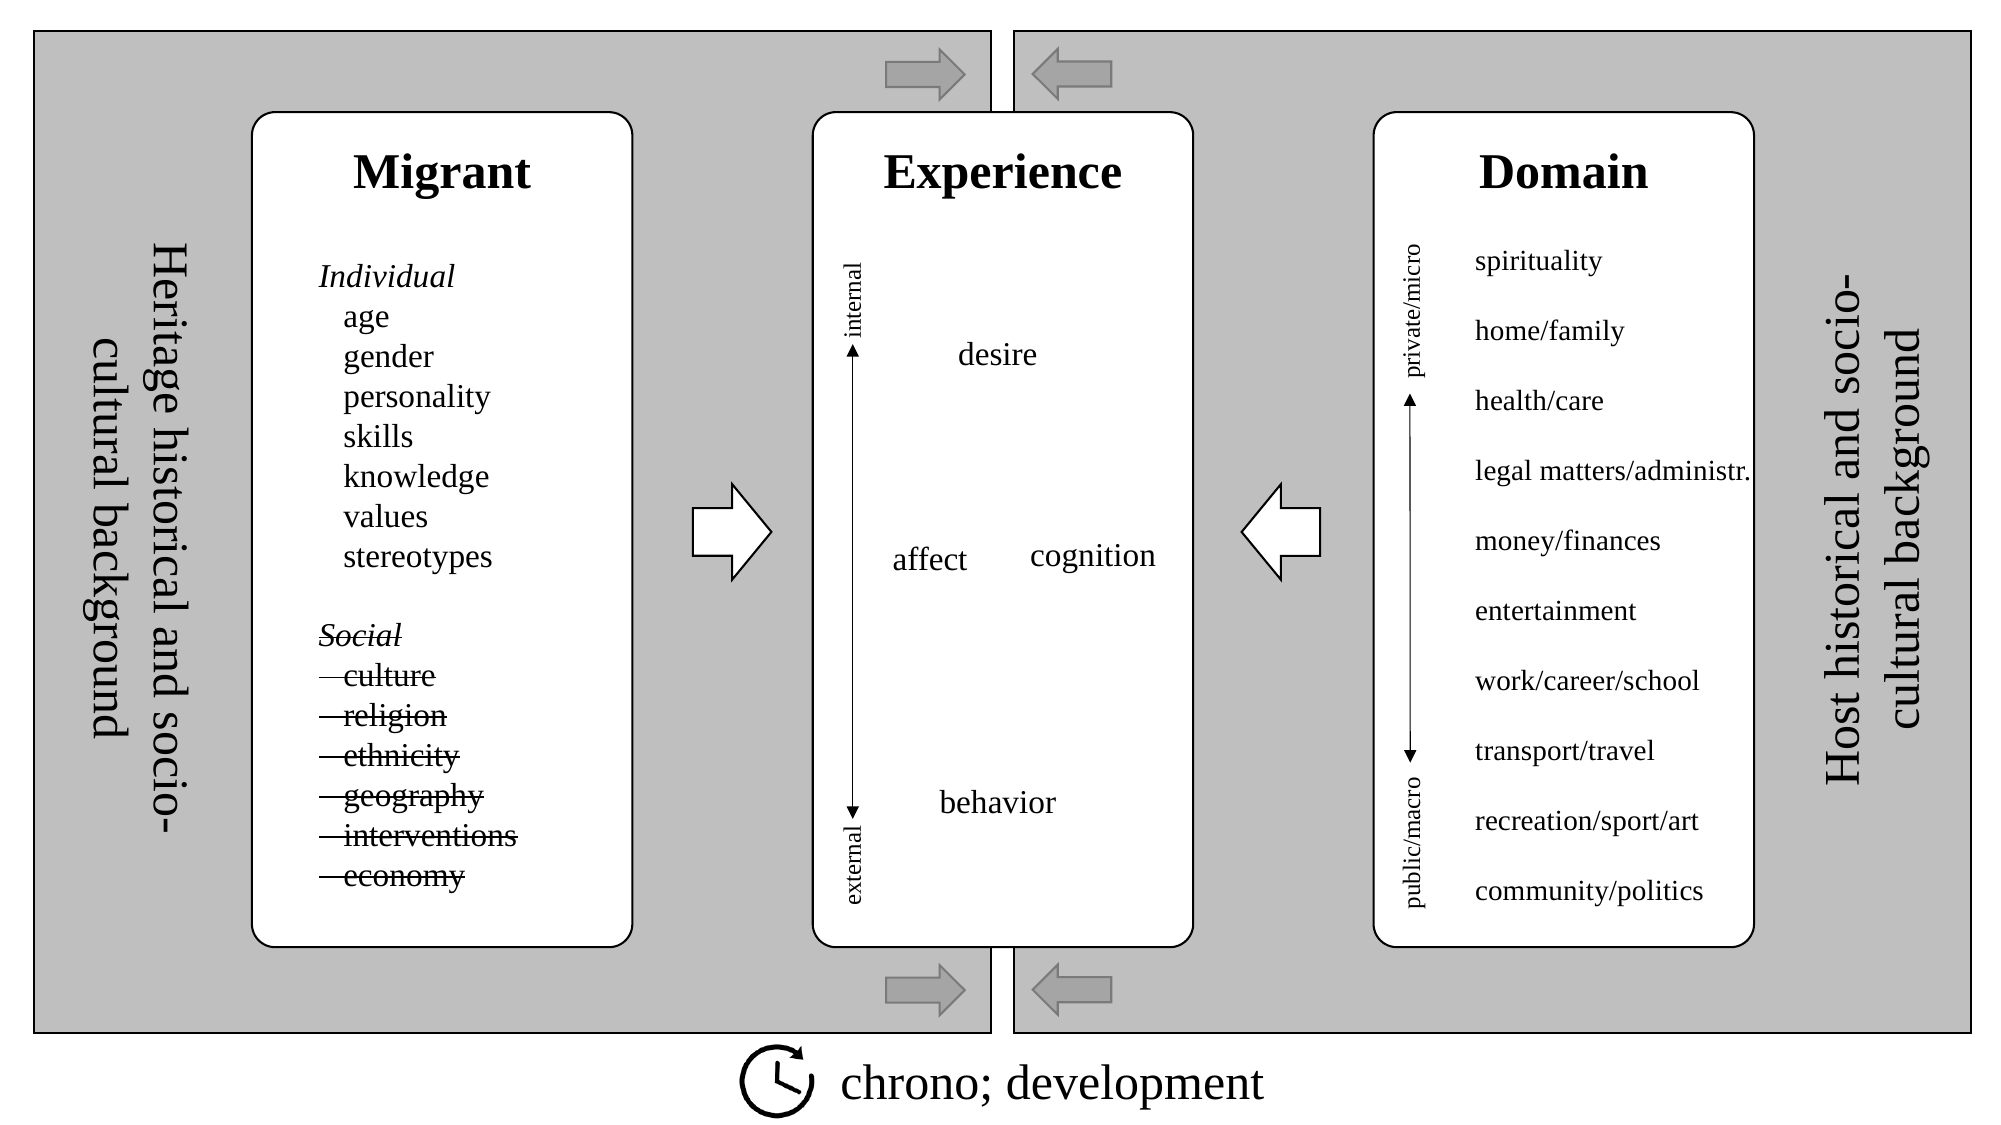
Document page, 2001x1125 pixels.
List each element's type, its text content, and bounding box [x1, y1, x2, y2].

text_box Heritage historical and socio- cultural background [76, 227, 212, 849]
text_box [251, 112, 633, 948]
text_box Host historical and socio- cultural background [1801, 258, 1937, 802]
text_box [1373, 112, 1773, 948]
text_box [1031, 962, 1113, 1018]
text_box chrono; development [825, 1042, 1293, 1117]
text_box [885, 46, 967, 103]
text_box [885, 962, 967, 1018]
text_box [1031, 46, 1113, 102]
text_box [691, 481, 773, 583]
text_box [1240, 481, 1322, 583]
text_box [33, 30, 992, 1034]
picture [735, 1037, 818, 1125]
text_box [1013, 30, 1972, 1034]
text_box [812, 112, 1194, 948]
